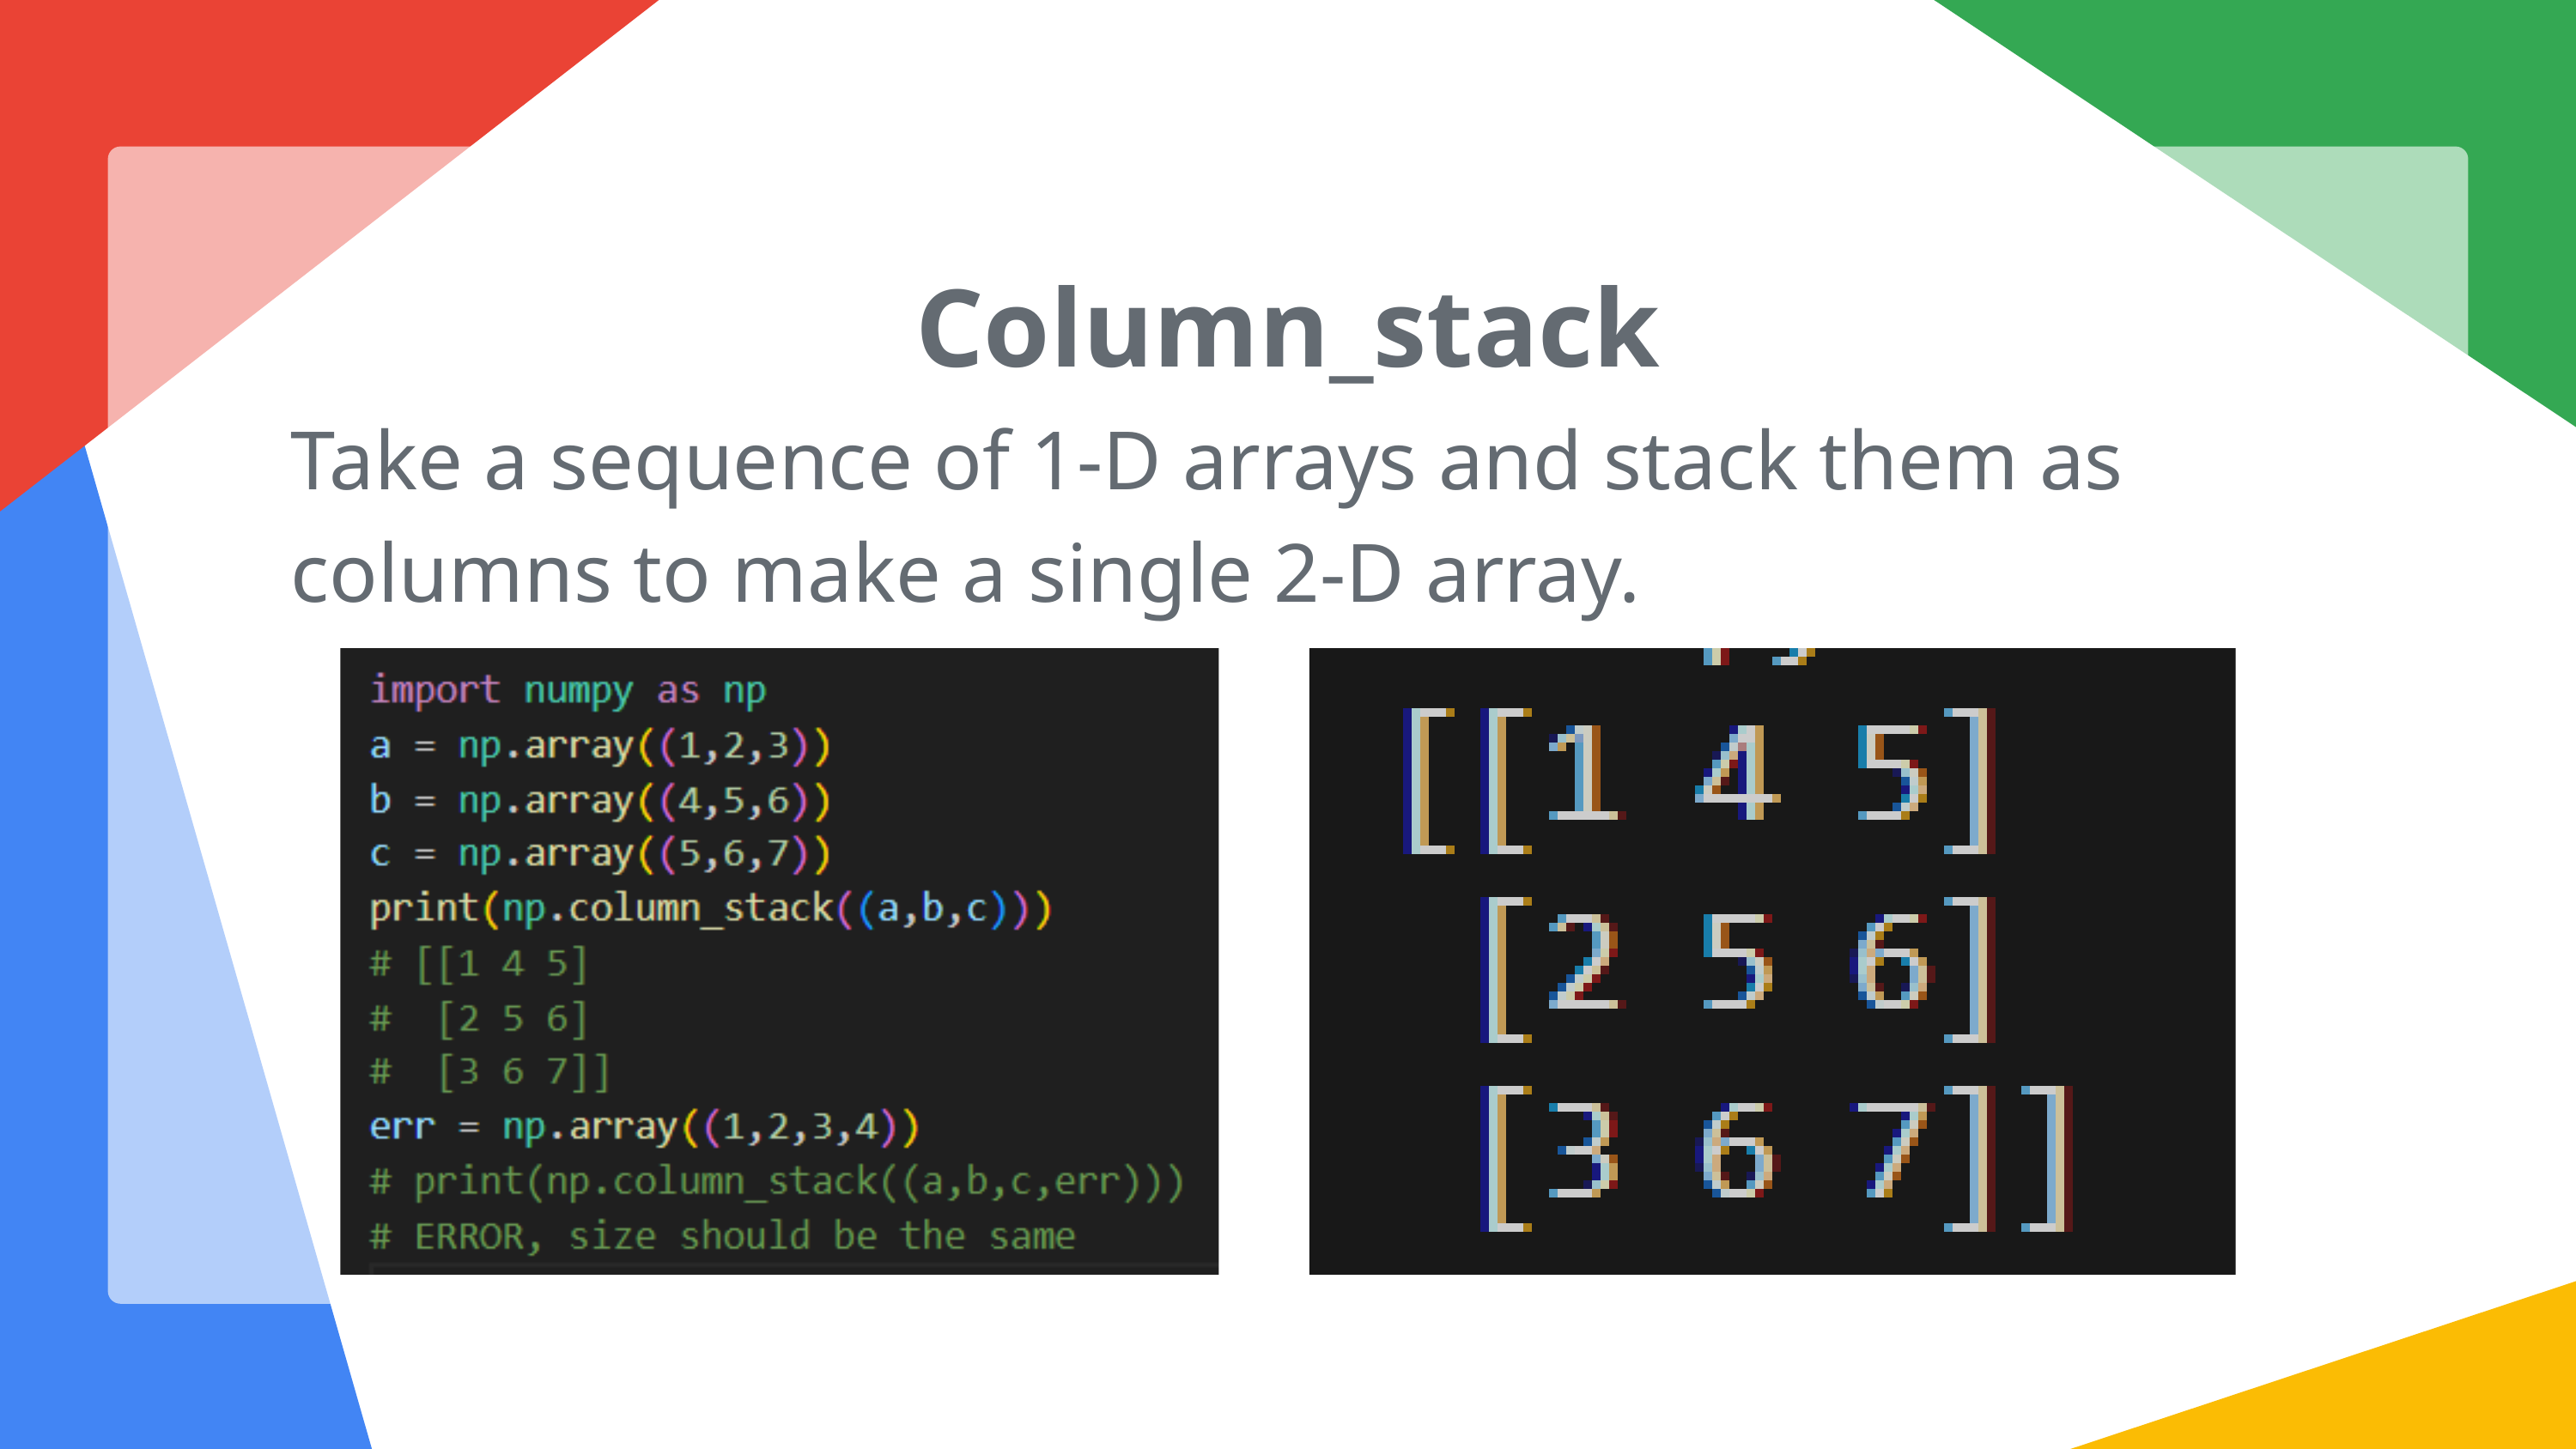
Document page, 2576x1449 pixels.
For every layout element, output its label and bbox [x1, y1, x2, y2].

text_box [0, 0, 2576, 1449]
text_box [107, 146, 2469, 1304]
